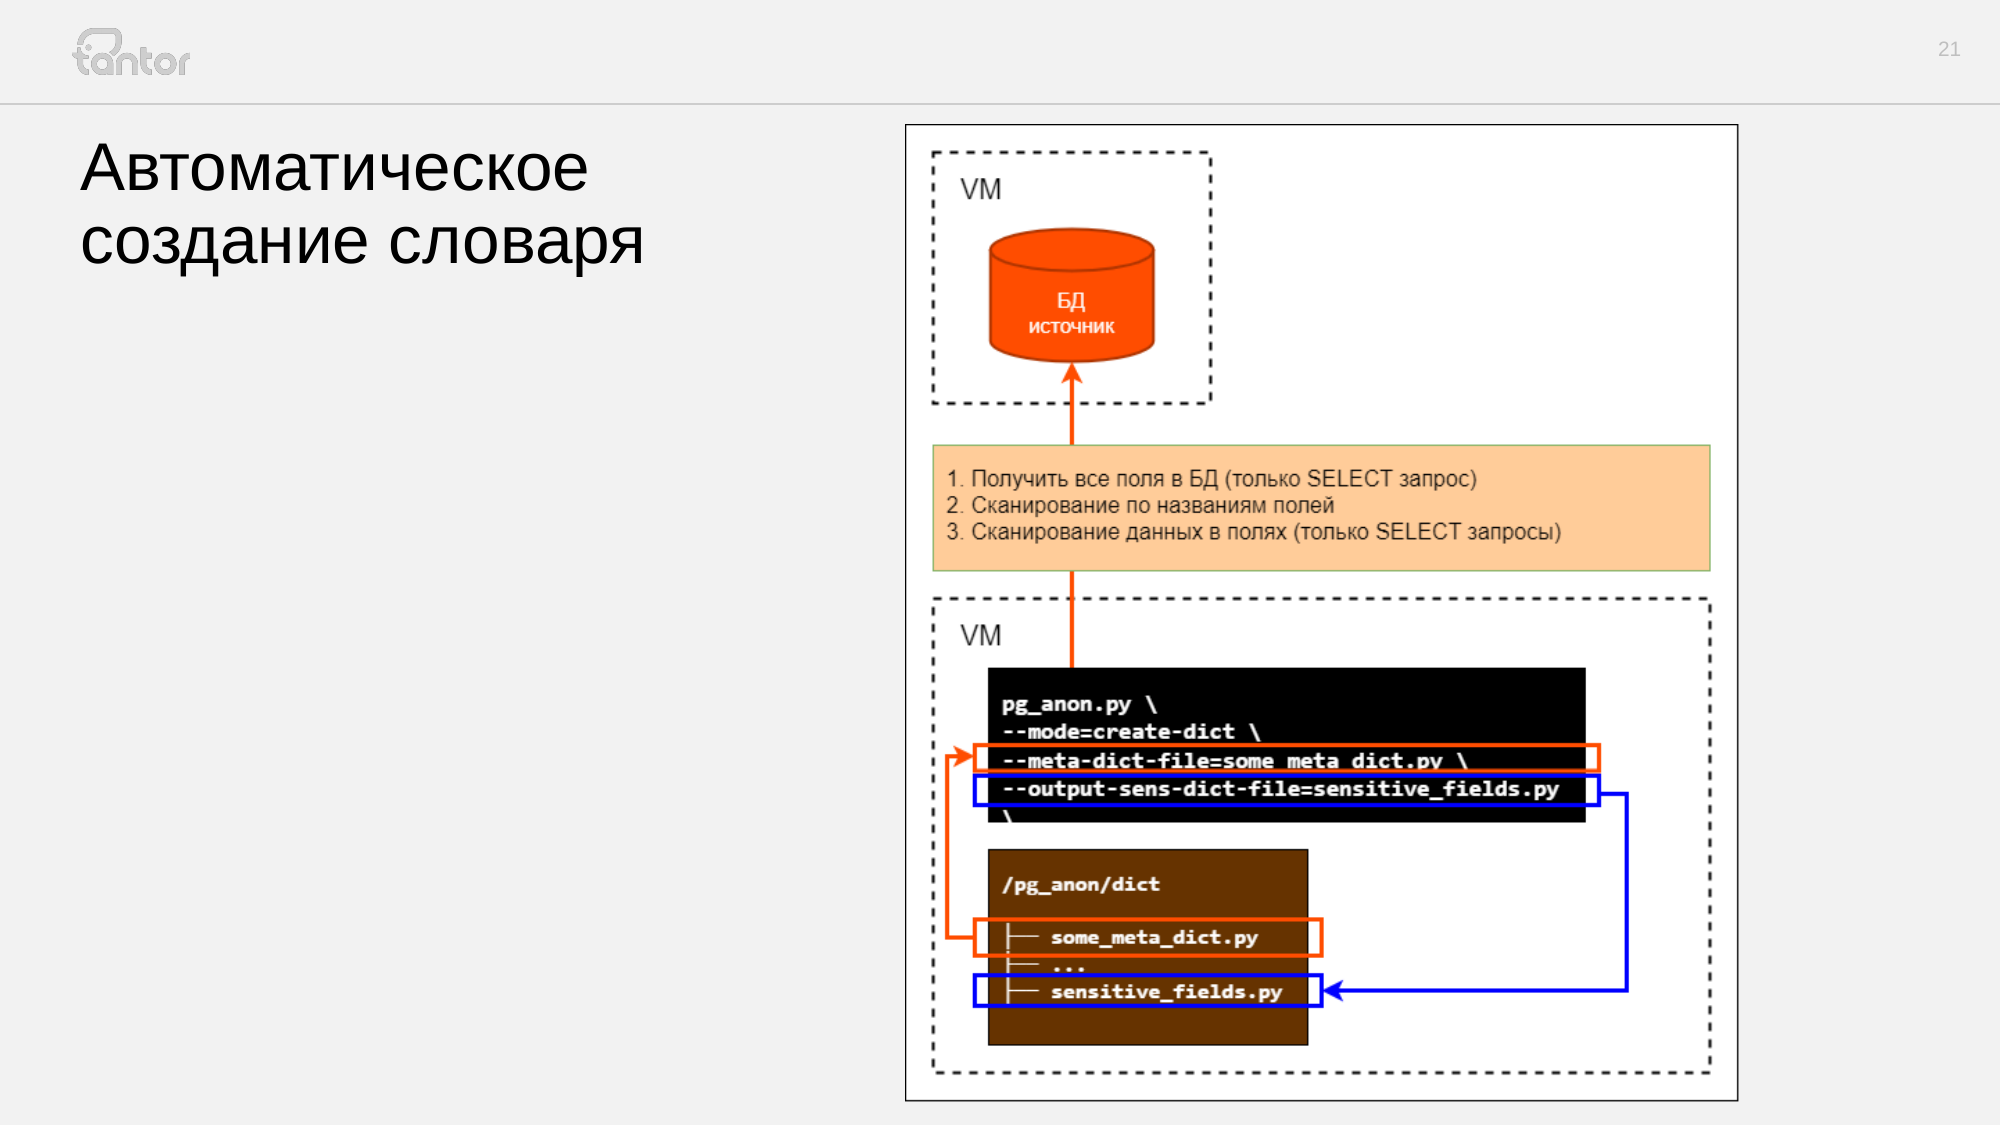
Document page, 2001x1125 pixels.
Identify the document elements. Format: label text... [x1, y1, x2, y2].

title Автоматическое создание словаря [72, 124, 699, 340]
picture [72, 28, 190, 75]
picture [905, 124, 1740, 1103]
